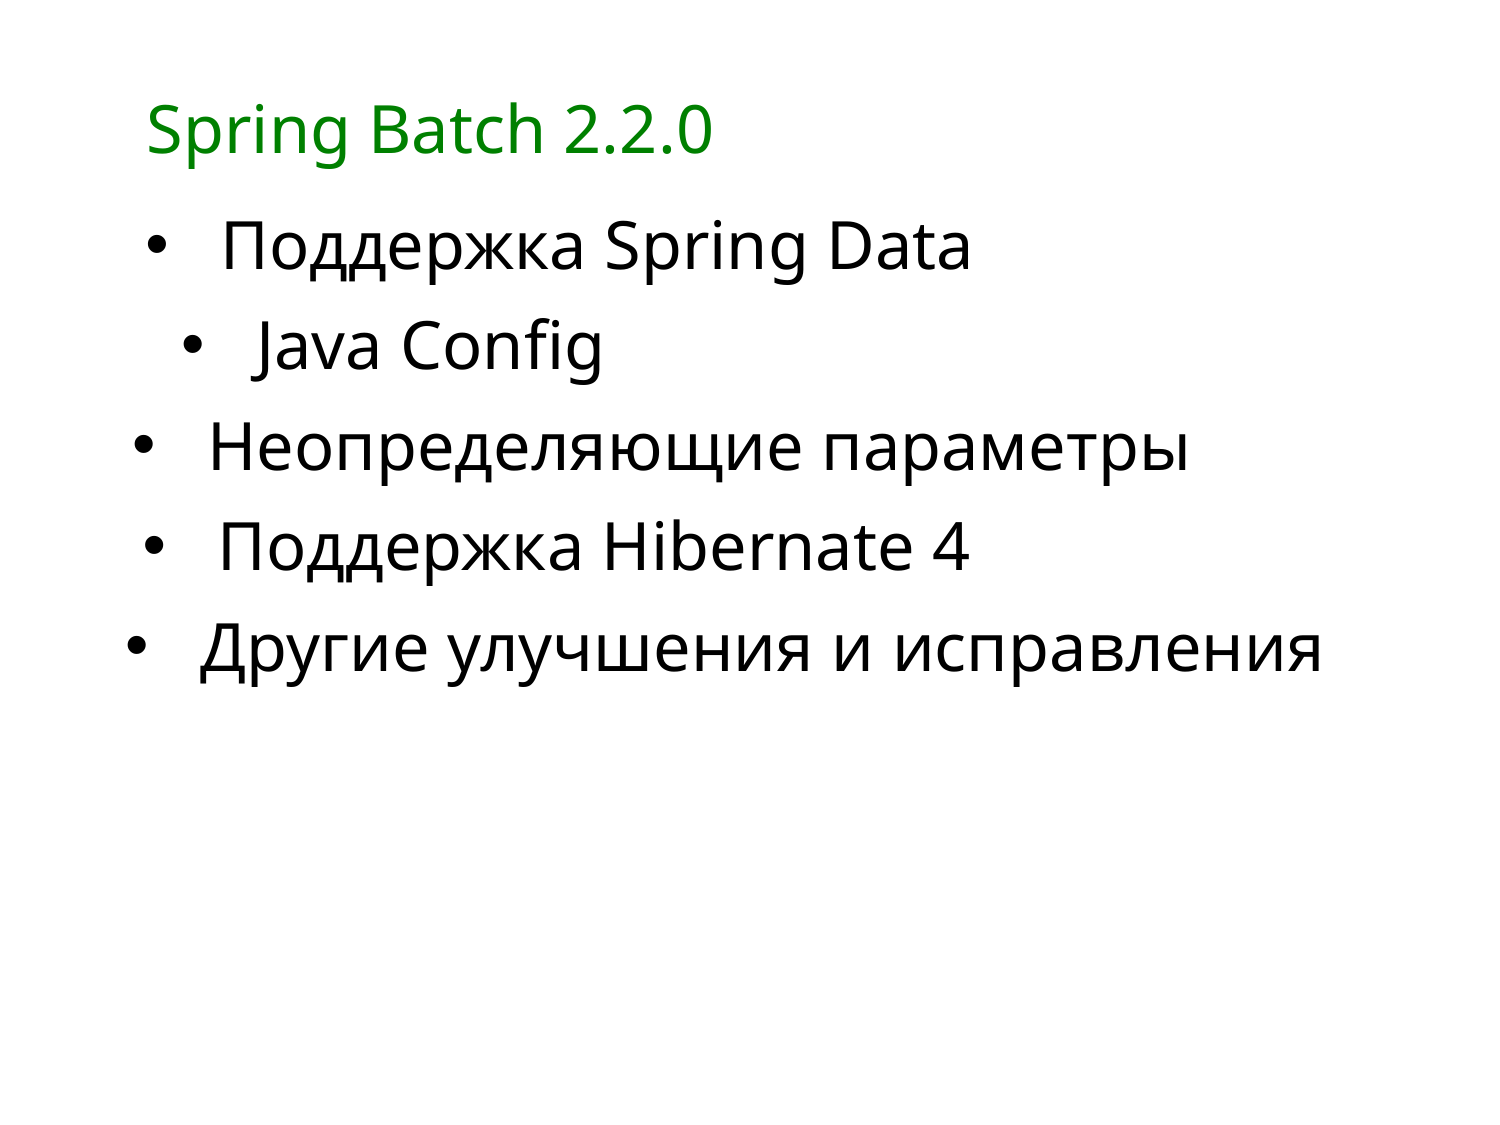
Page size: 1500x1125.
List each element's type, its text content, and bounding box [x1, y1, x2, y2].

text_box Поддержка Hibernate 4 [127, 496, 986, 592]
text_box Spring Batch 2.2.0 [132, 79, 730, 174]
text_box Поддержка Spring Data [130, 195, 990, 291]
text_box Неопределяющие параметры [117, 396, 1207, 491]
text_box Java Config [166, 295, 621, 391]
text_box Другие улучшения и исправления [110, 596, 1340, 692]
